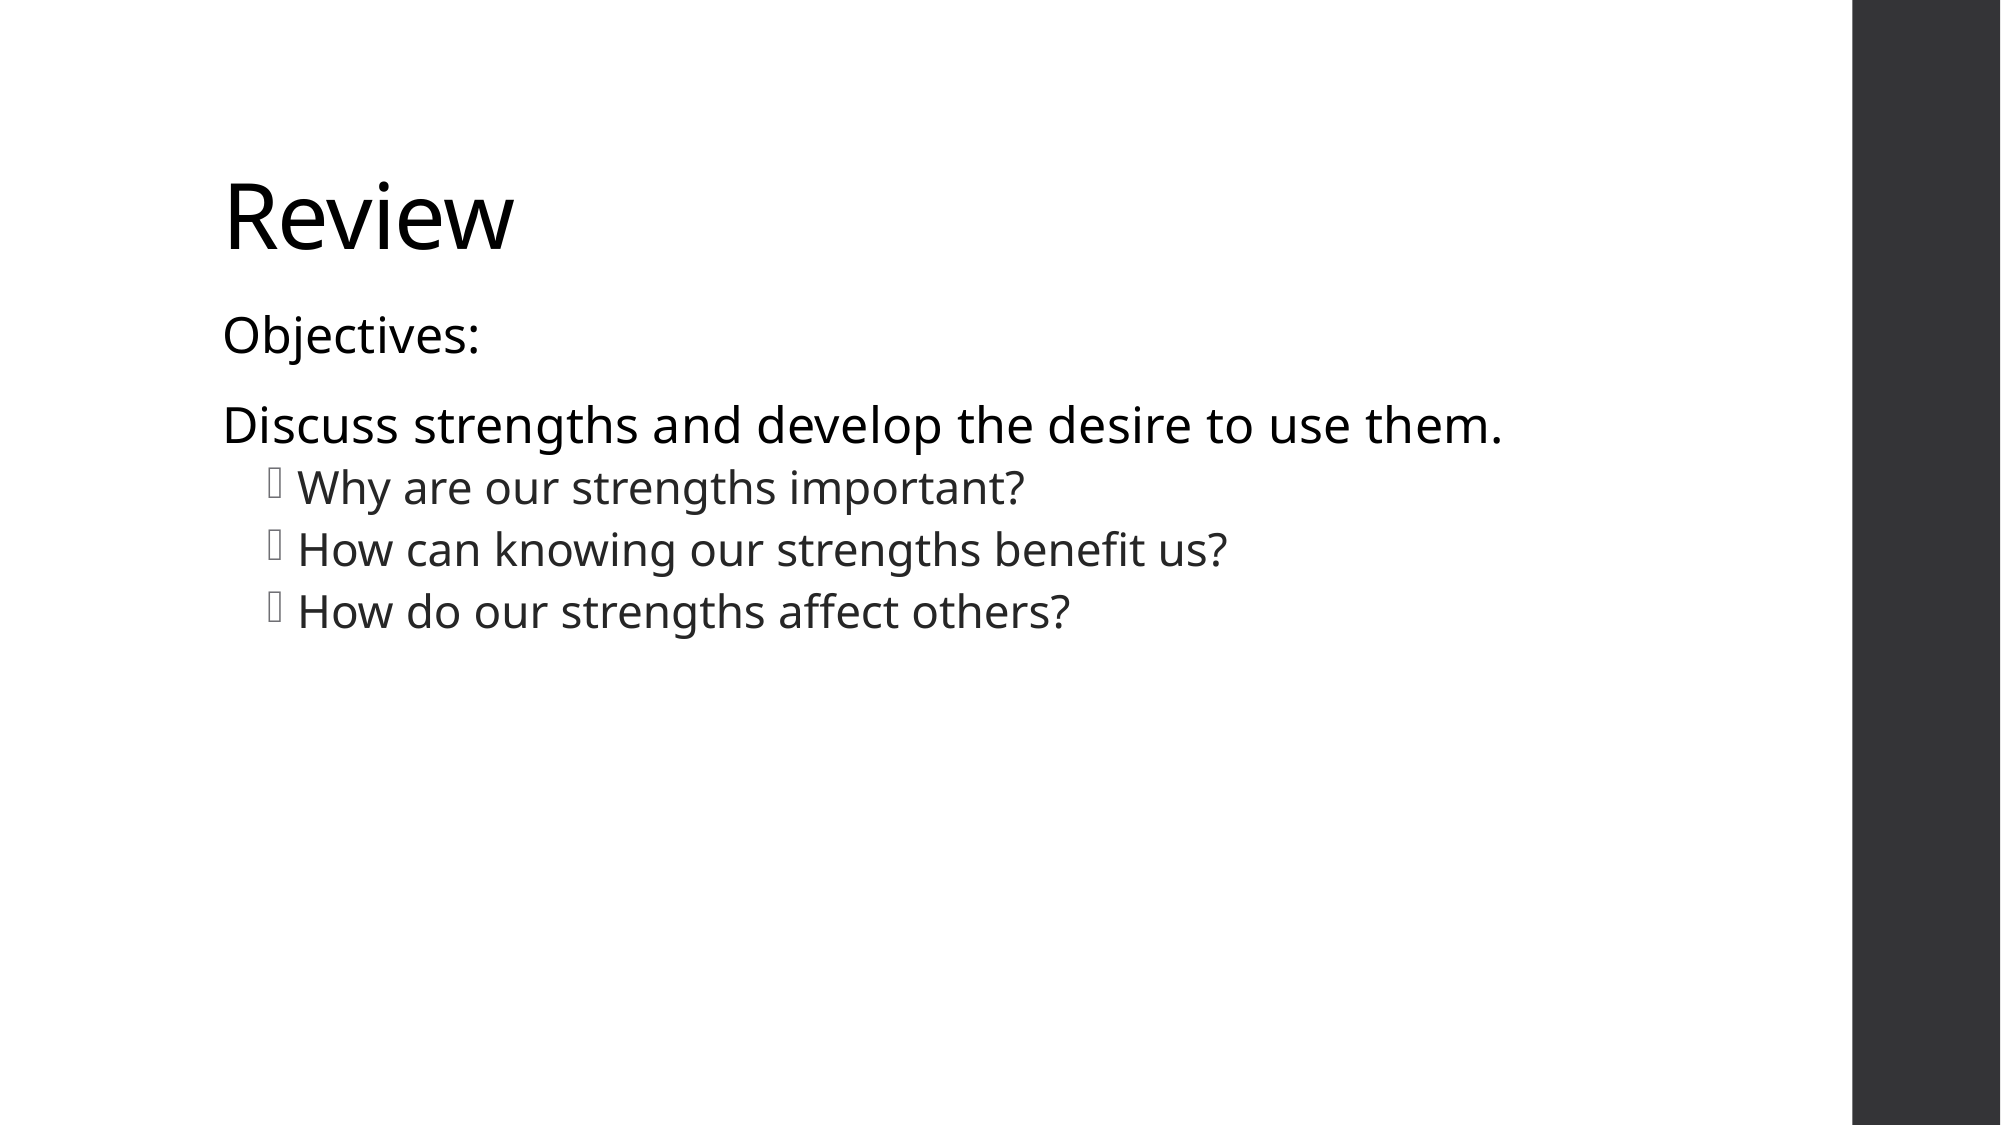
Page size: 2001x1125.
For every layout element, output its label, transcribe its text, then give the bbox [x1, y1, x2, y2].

title Review [206, 60, 1797, 278]
list Objectives: Discuss strengths and develop the desire to use them. Why are our strengths important? How can knowing our strengths benefit us? How do our strengths affect others? [206, 299, 1617, 1014]
